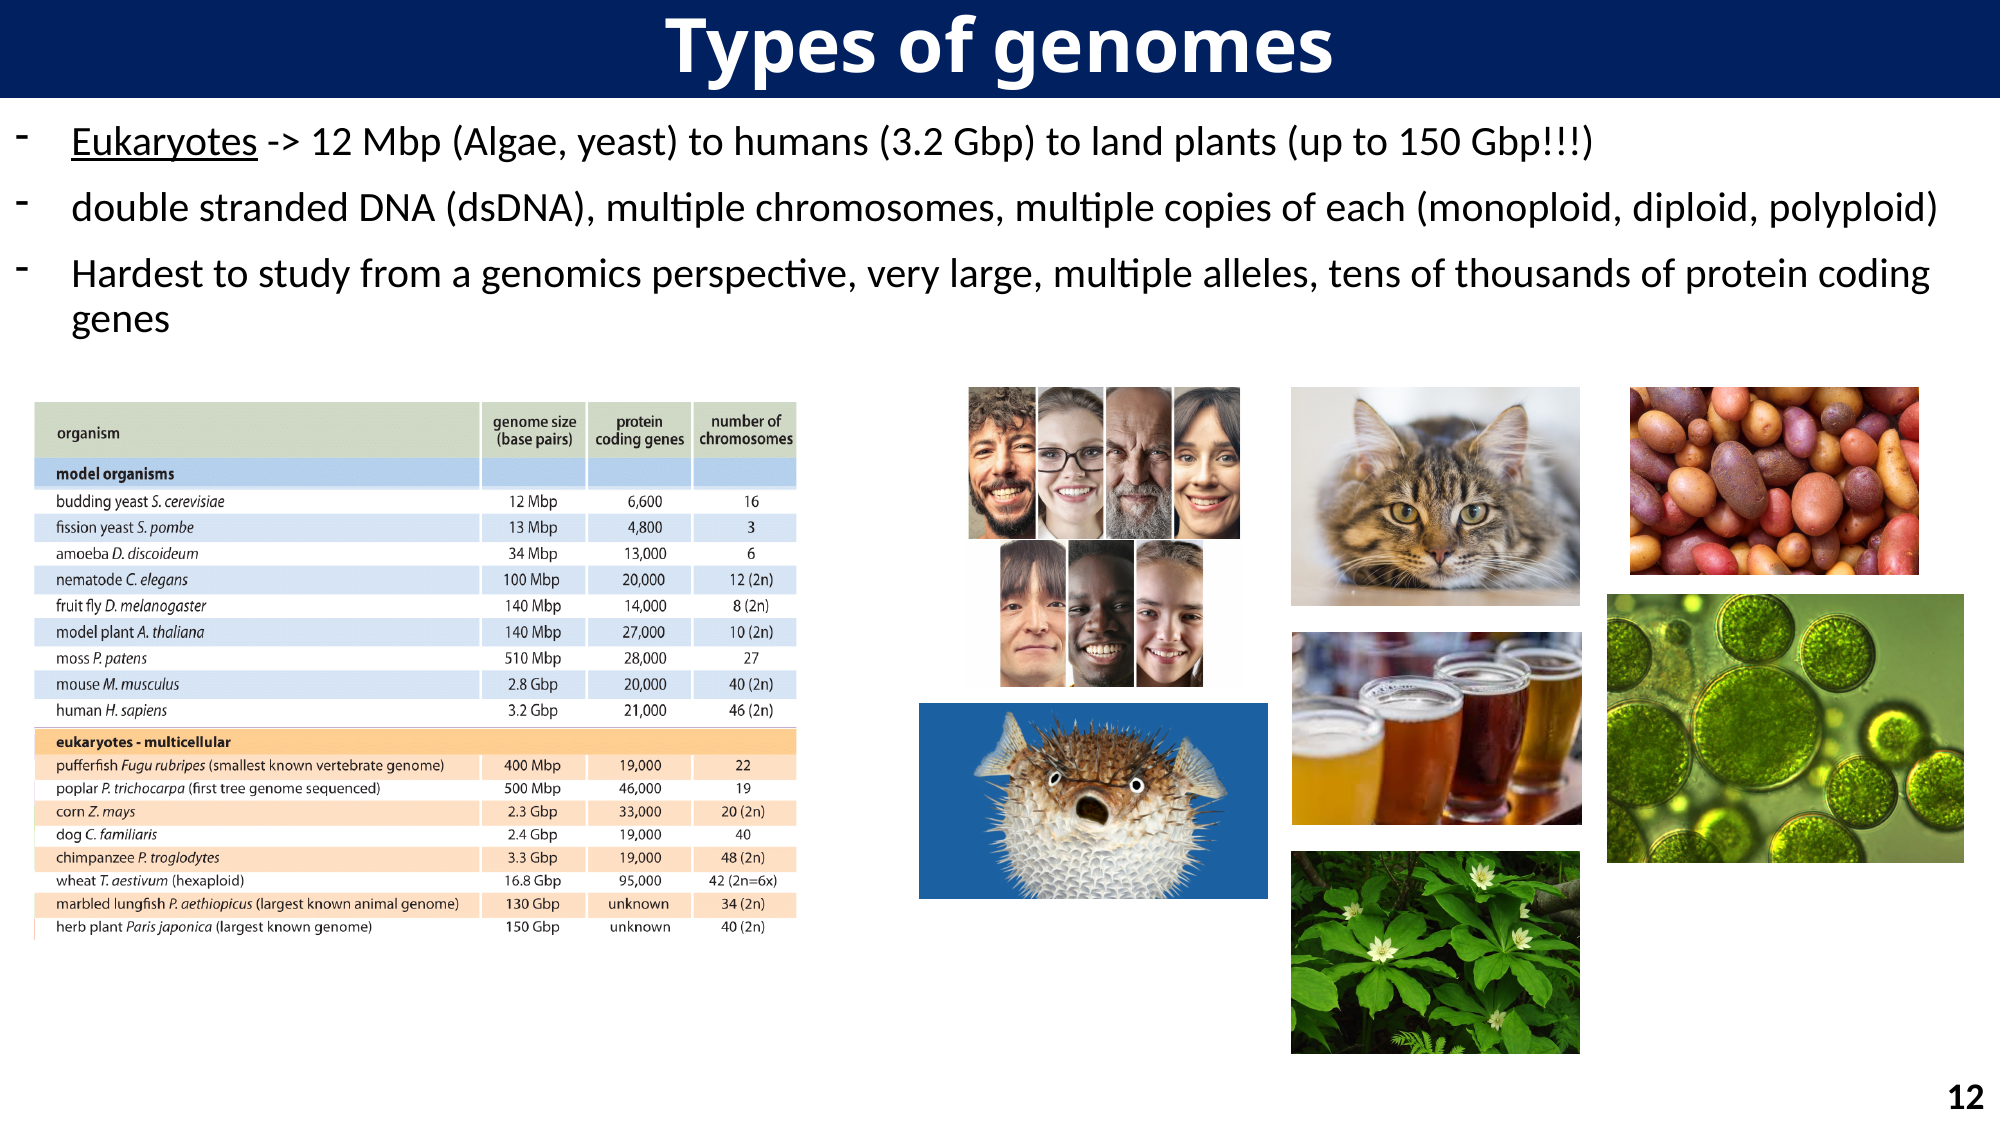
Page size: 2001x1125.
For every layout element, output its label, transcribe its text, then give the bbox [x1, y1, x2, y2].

picture [1292, 632, 1582, 825]
picture [1607, 594, 1964, 863]
picture [1630, 387, 1919, 575]
text_box Eukaryotes -> 12 Mbp (Algae, yeast) to humans (3.2 Gbp) to land plants (up to 150 Gbp!!!) double stranded DNA (dsDNA), multiple chromosomes, multiple copies of each (monoploid, diploid, polyploid) Hardest to study from a genomics perspective, very large, multiple alleles, tens of thousands of protein coding genes [0, 111, 2000, 1107]
picture [919, 703, 1268, 899]
picture [1291, 851, 1580, 1054]
picture [34, 397, 797, 940]
text_box 12 [1931, 1064, 2000, 1125]
title Types of genomes [0, 0, 2000, 96]
picture [1291, 387, 1580, 606]
picture [964, 387, 1242, 688]
